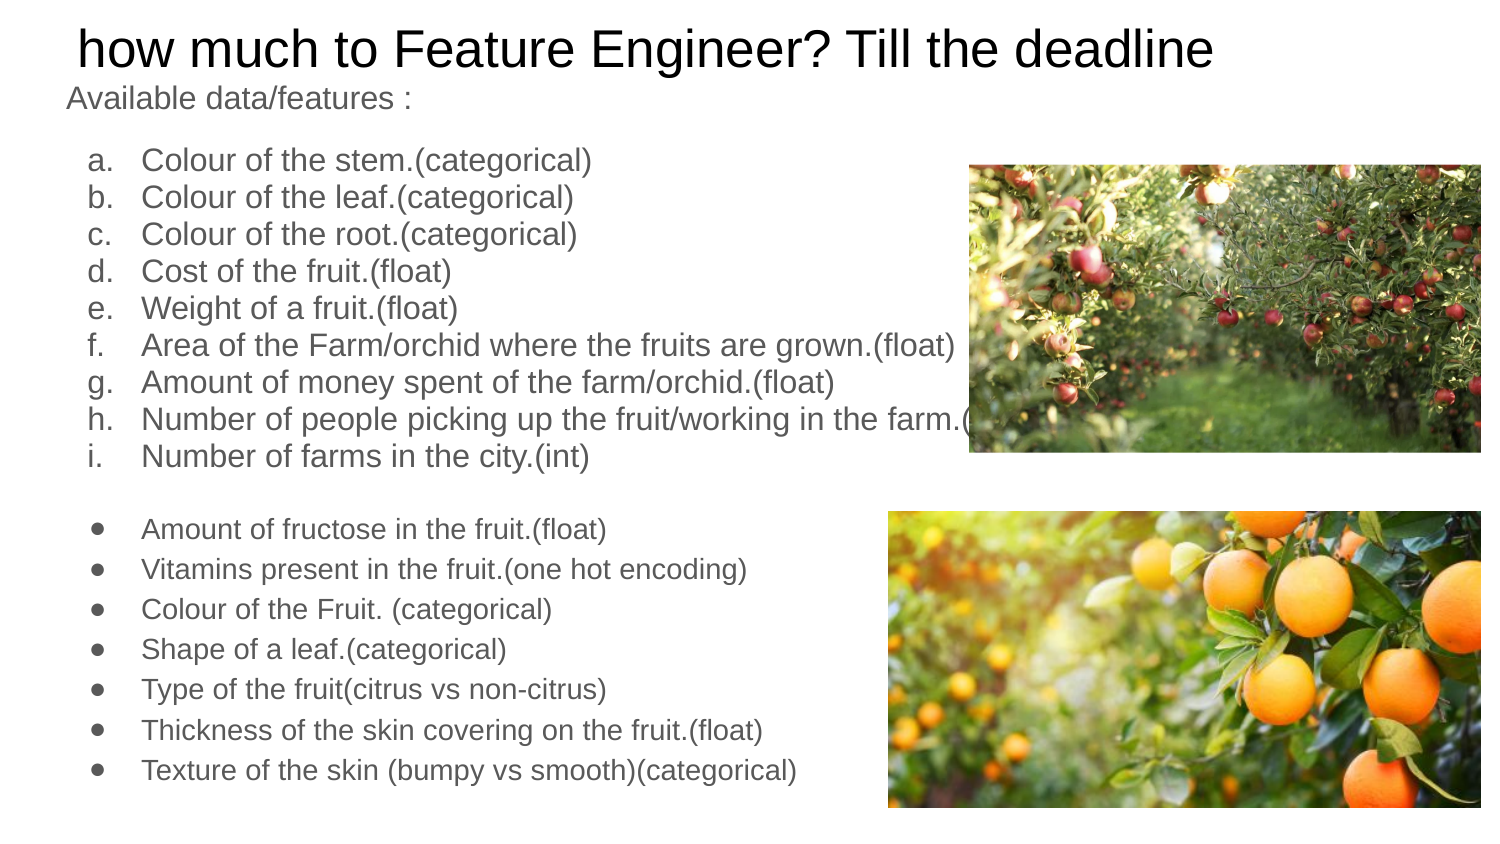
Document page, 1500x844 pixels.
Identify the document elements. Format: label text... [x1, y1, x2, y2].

picture [969, 163, 1481, 454]
list Available data/features : Colour of the stem.(categorical) Colour of the leaf.(categorical) Colour of the root.(categorical) Cost of the fruit.(float) Weight of a fruit.(float) Area of the Farm/orchid where the fruits are grown.(float) Amount of money spent of the farm/orchid.(float) Number of people picking up the fruit/working in the farm.(int) Number of farms in the city.(int) [51, 64, 1449, 490]
picture [888, 511, 1481, 808]
text_box Amount of fructose in the fruit.(float) Vitamins present in the fruit.(one hot encoding) Colour of the Fruit. (categorical) Shape of a leaf.(categorical) Type of the fruit(citrus vs non-citrus) Thickness of the skin covering on the fruit.(float) Texture of the skin (bumpy vs smooth)(categorical) [51, 490, 1473, 802]
title how much to Feature Engineer? Till the deadline [63, 0, 1461, 94]
